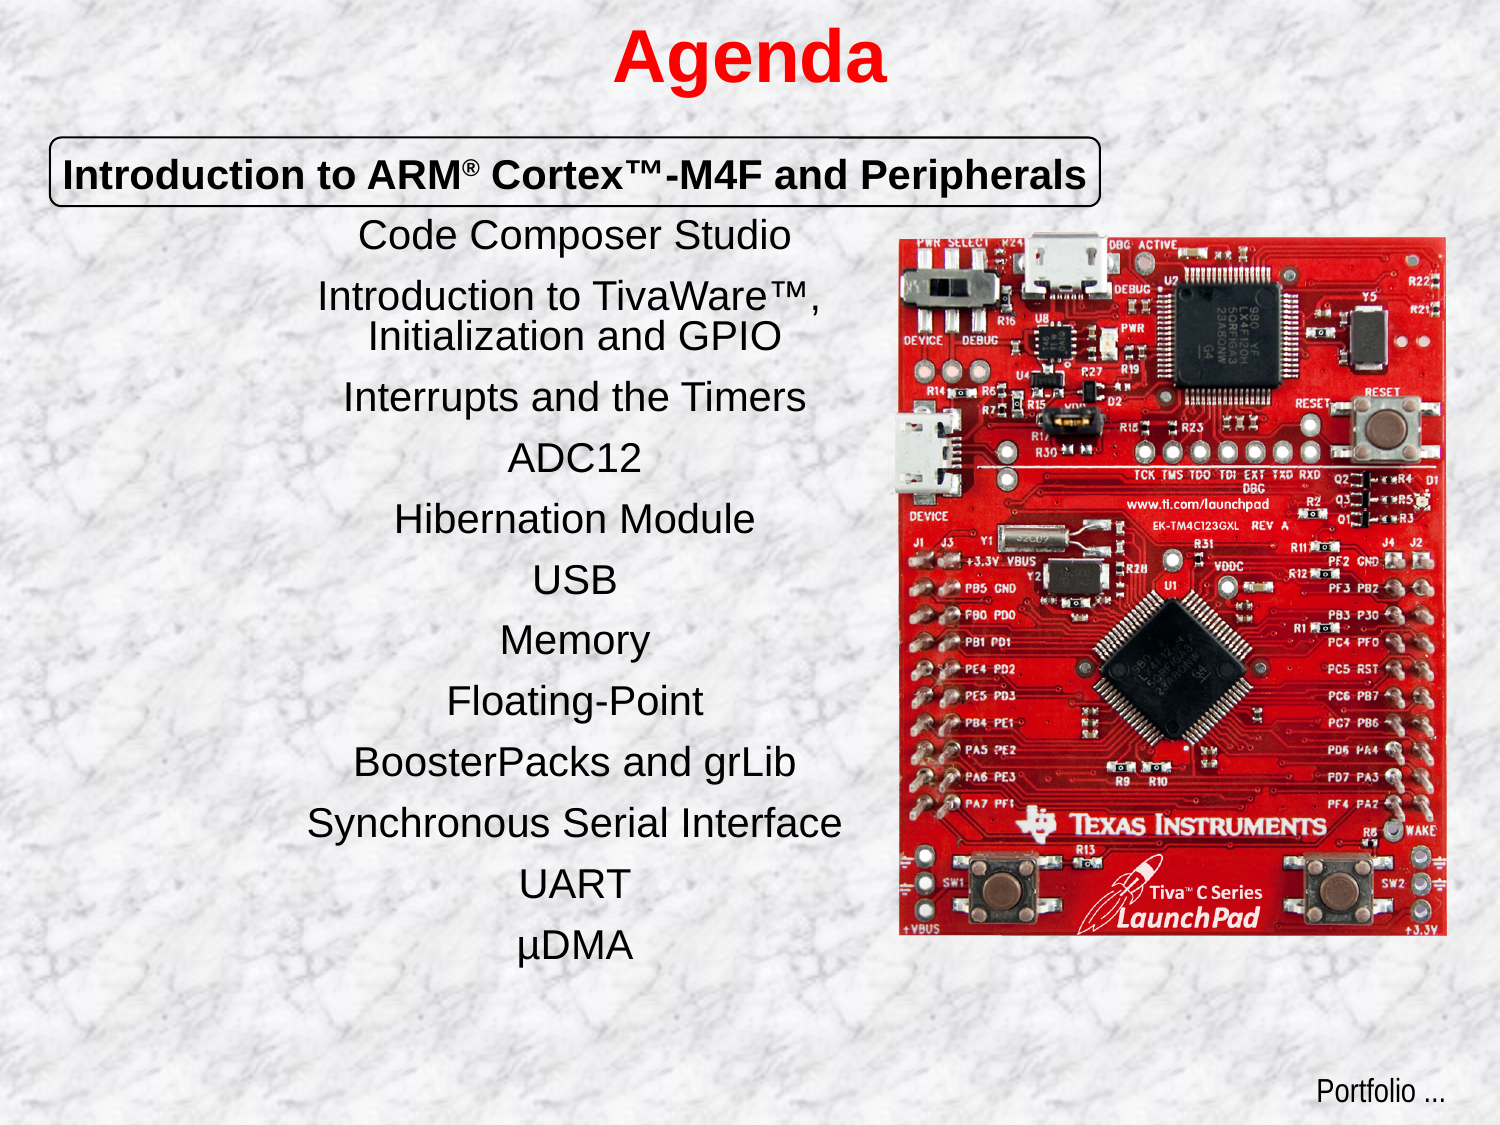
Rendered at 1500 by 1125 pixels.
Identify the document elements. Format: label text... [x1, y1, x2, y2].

picture [862, 201, 1500, 980]
text_box Introduction to ARM® Cortex™-M4F and Peripherals Code Composer Studio Introduction to TivaWare™, Initialization and GPIO Interrupts and the Timers ADC12 Hibernation Module USB Memory Floating-Point BoosterPacks and grLib Synchronous Serial Interface UART µDMA [24, 149, 1125, 1036]
text_box Only the bits marked as “1” in the bit-mask are changed. [0, 122, 1500, 1125]
text_box Portfolio ... [1316, 1076, 1447, 1109]
title Agenda [0, 0, 1500, 122]
text_box [49, 137, 1100, 149]
